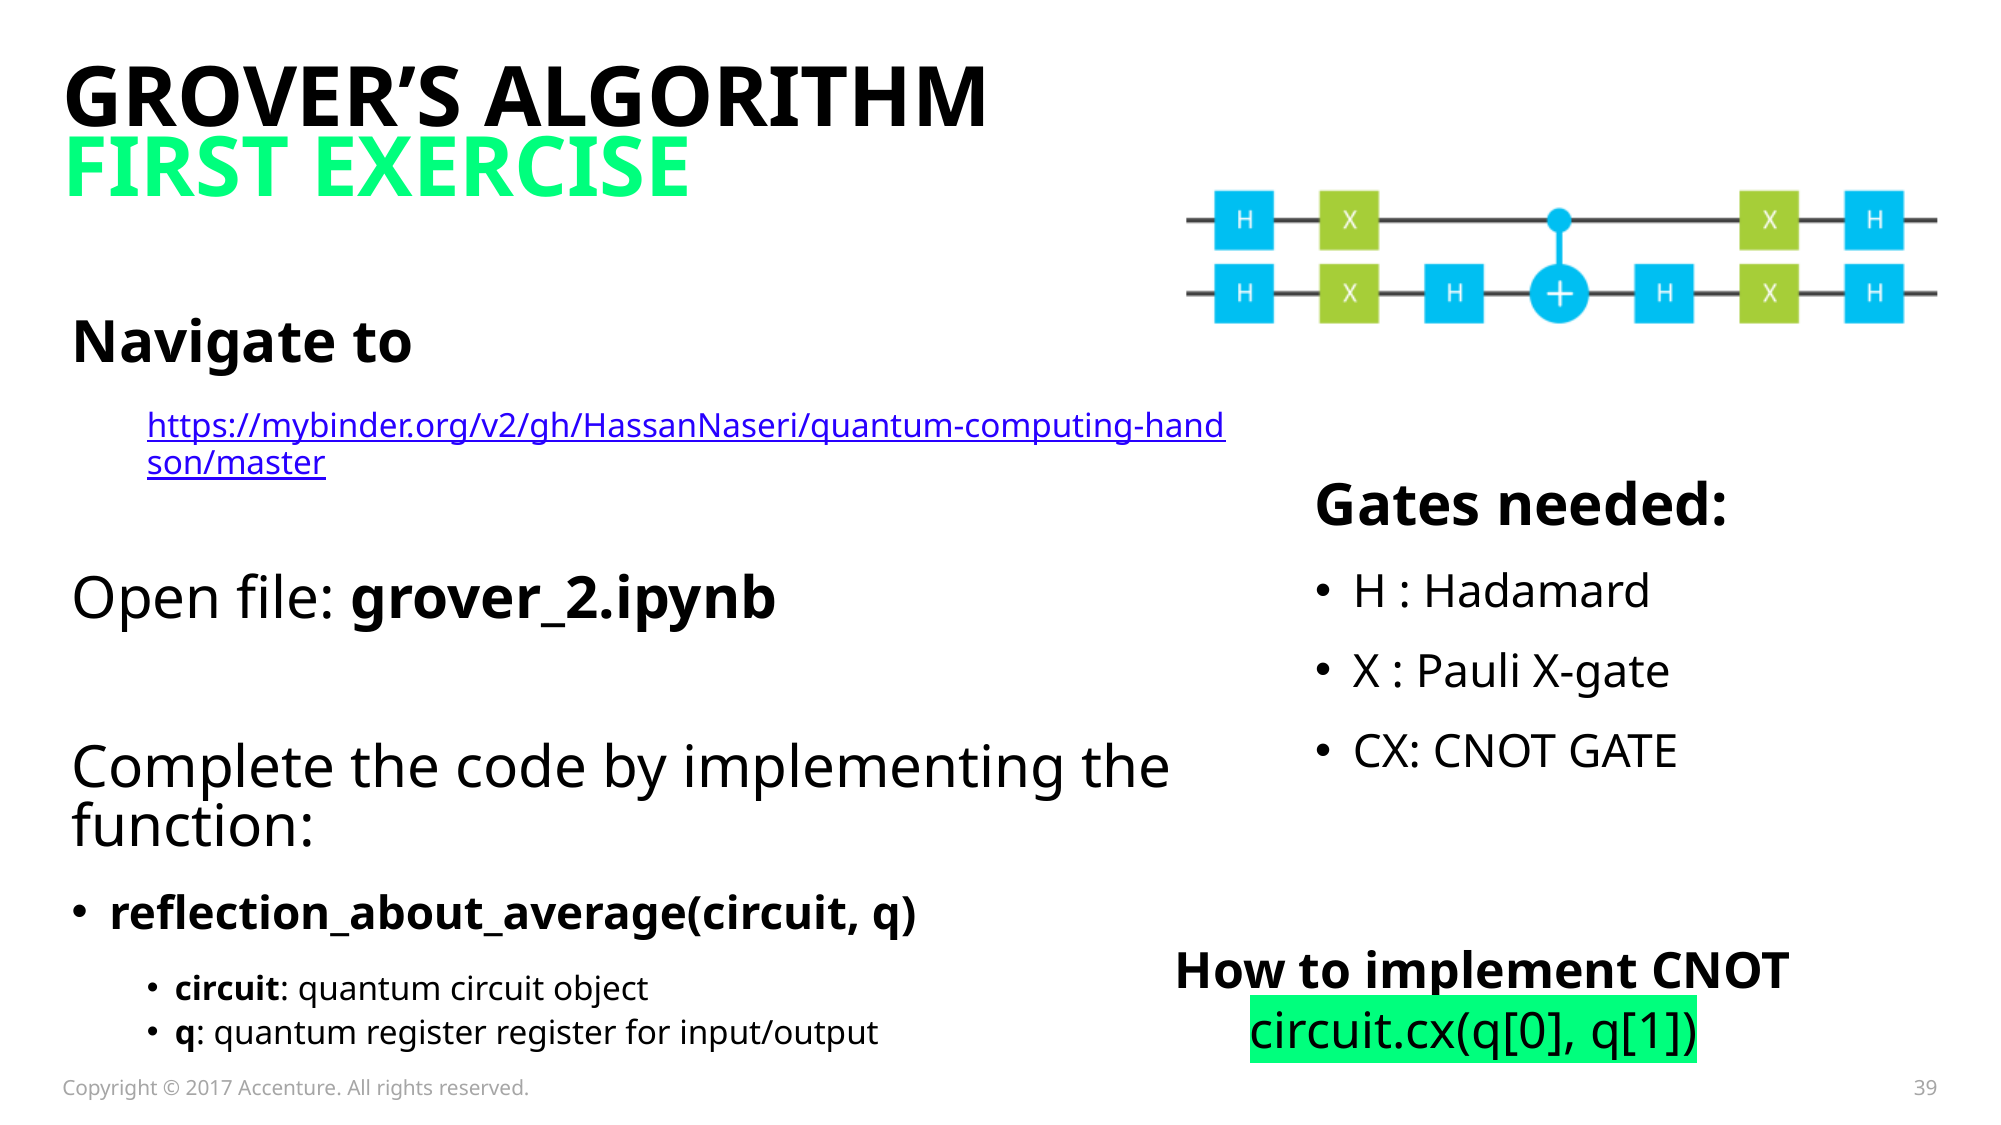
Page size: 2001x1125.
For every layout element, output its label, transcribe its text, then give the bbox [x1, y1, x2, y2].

title Grover’s algorithm First Exercise [62, 62, 1442, 225]
footer Copyright © 2017 Accenture. All rights reserved. [62, 1069, 1000, 1104]
list Navigate to https://mybinder.org/v2/gh/HassanNaseri/quantum-computing-handson/master Open file: grover_2.ipynb Complete the code by implementing the function: reflection_about_average(circuit, q) circuit: quantum circuit object q: quantum register register for input/output [62, 299, 1233, 1031]
picture [1186, 171, 1938, 354]
text_box Gates needed: H : Hadamard X : Pauli X-gate CX: CNOT GATE [1306, 462, 1888, 853]
slide_number 39 [1887, 1069, 1938, 1104]
text_box How to implement CNOT circuit.cx(q[0], q[1]) [1160, 930, 1938, 1066]
